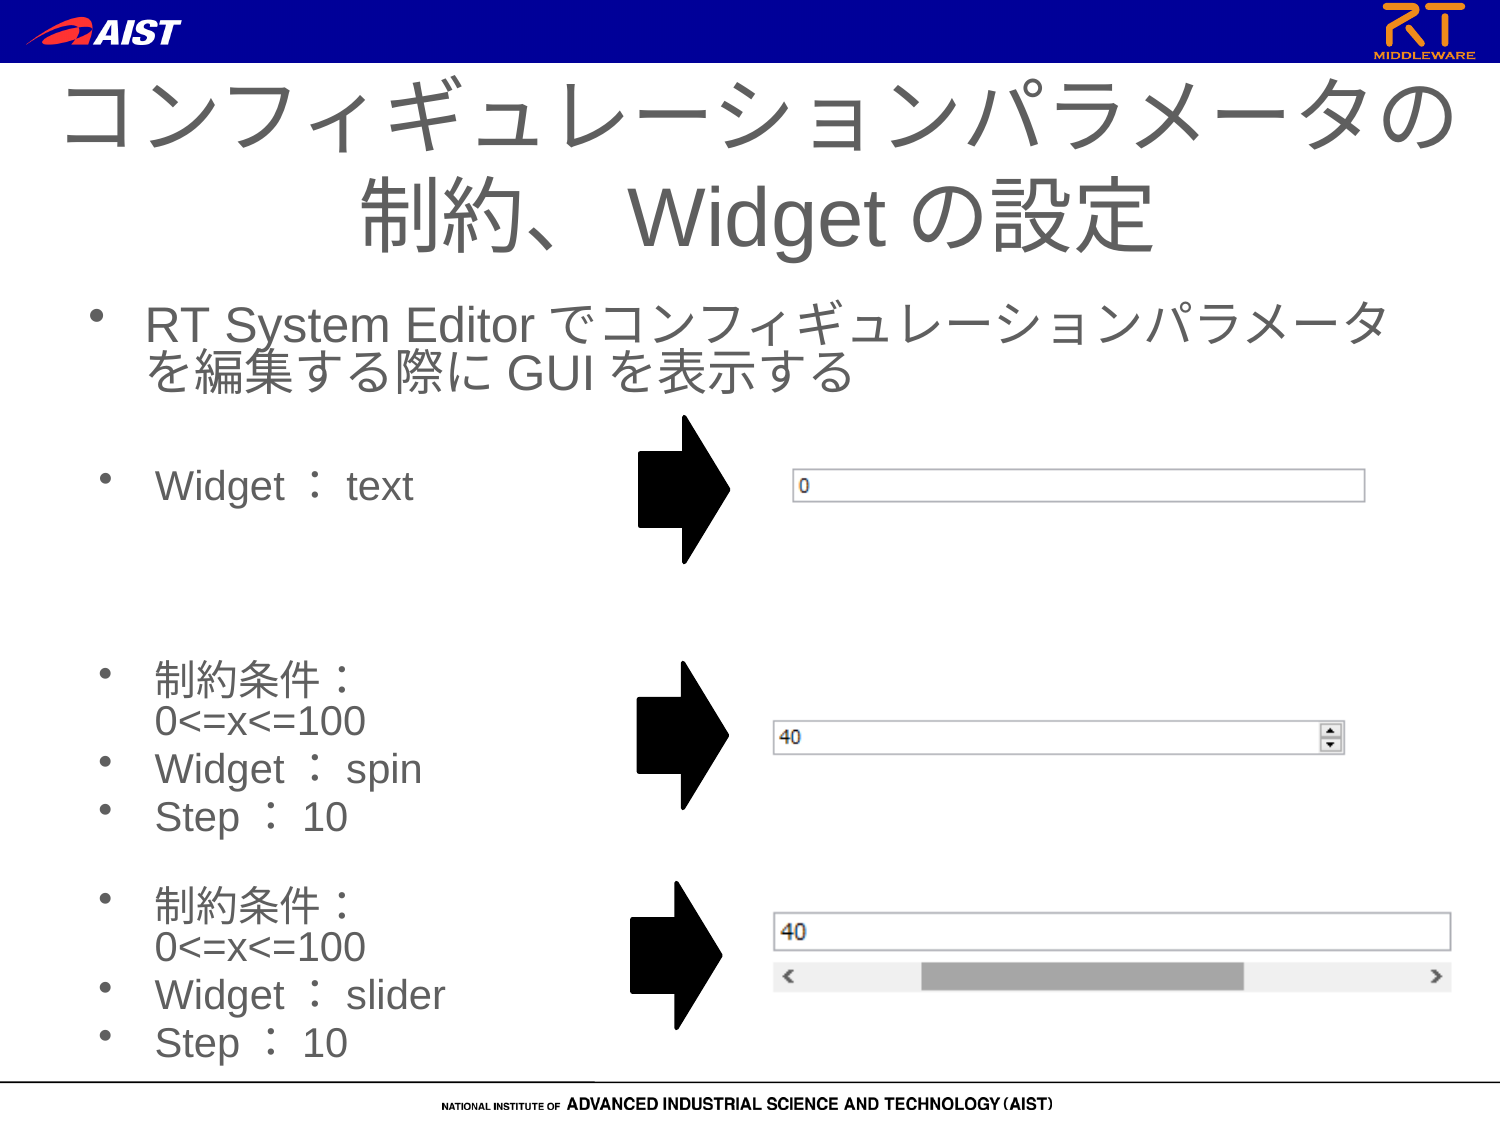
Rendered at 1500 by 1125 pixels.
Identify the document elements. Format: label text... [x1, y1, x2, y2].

text_box 制約条件：0<=x<=100 Widget：slider Step：10 [83, 881, 599, 1086]
picture [442, 1097, 1052, 1110]
picture [0, 0, 1500, 63]
picture [756, 905, 1463, 1001]
text_box Widget：text [83, 461, 599, 534]
title コンフィギュレーションパラメータの制約、Widgetの設定 [35, 92, 1480, 235]
picture [766, 710, 1351, 760]
text_box RT System Editorでコンフィギュレーションパラメータを編集する際にGUIを表示する [73, 296, 1441, 419]
text_box [636, 660, 729, 811]
text_box 制約条件：0<=x<=100 Widget：spin Step：10 [83, 655, 599, 860]
picture [788, 464, 1372, 506]
text_box [630, 880, 723, 1031]
text_box [638, 419, 731, 565]
